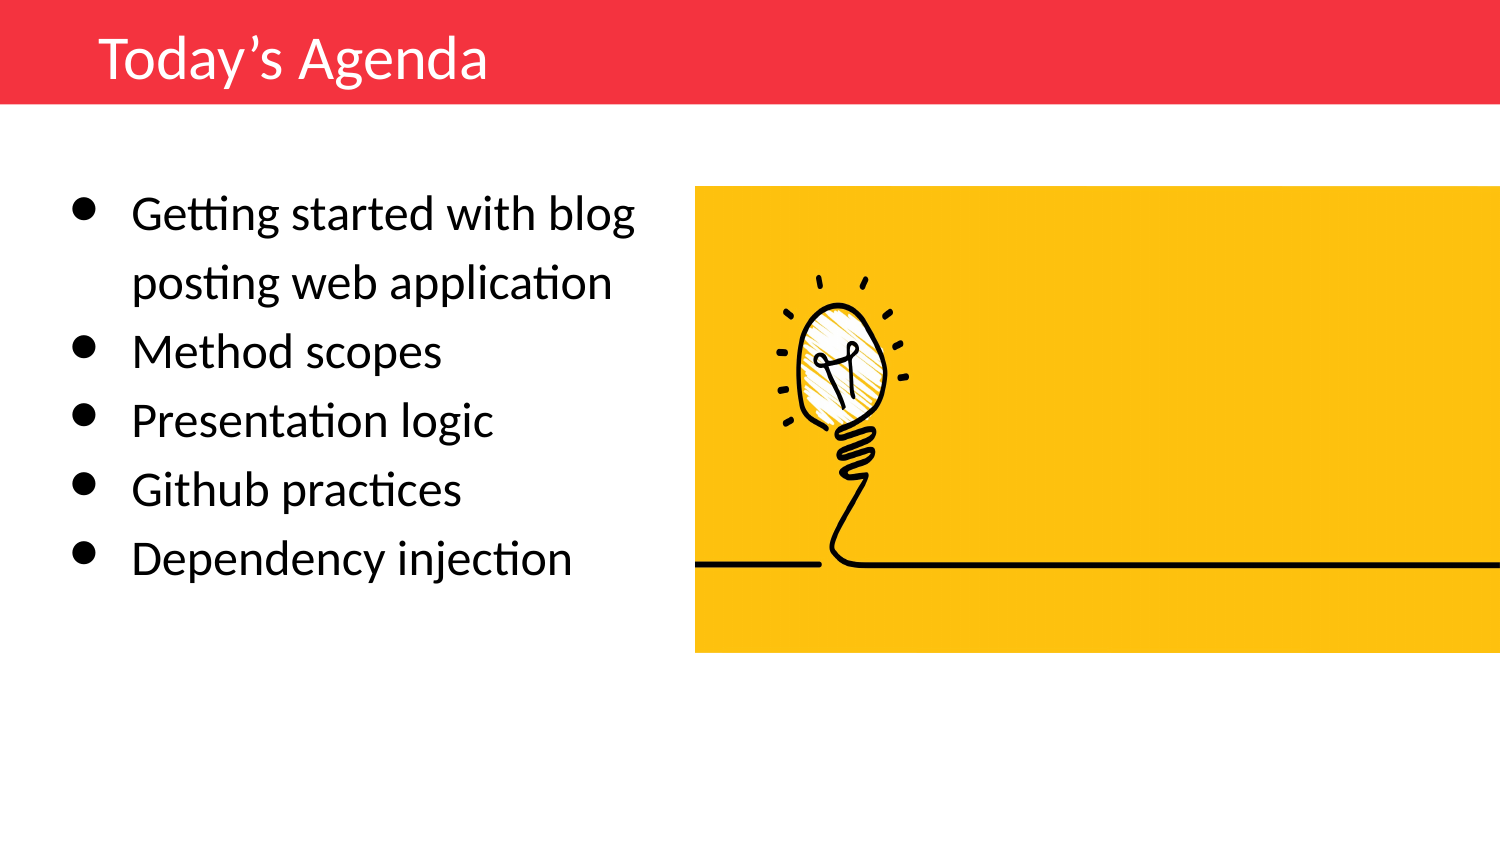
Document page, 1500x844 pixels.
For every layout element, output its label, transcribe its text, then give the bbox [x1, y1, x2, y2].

text_box Getting started with blog posting web application Method scopes Presentation logic Github practices Dependency injection [41, 156, 696, 797]
picture [695, 186, 1500, 653]
text_box [0, 0, 1500, 105]
text_box Today’s Agenda [83, 2, 563, 138]
